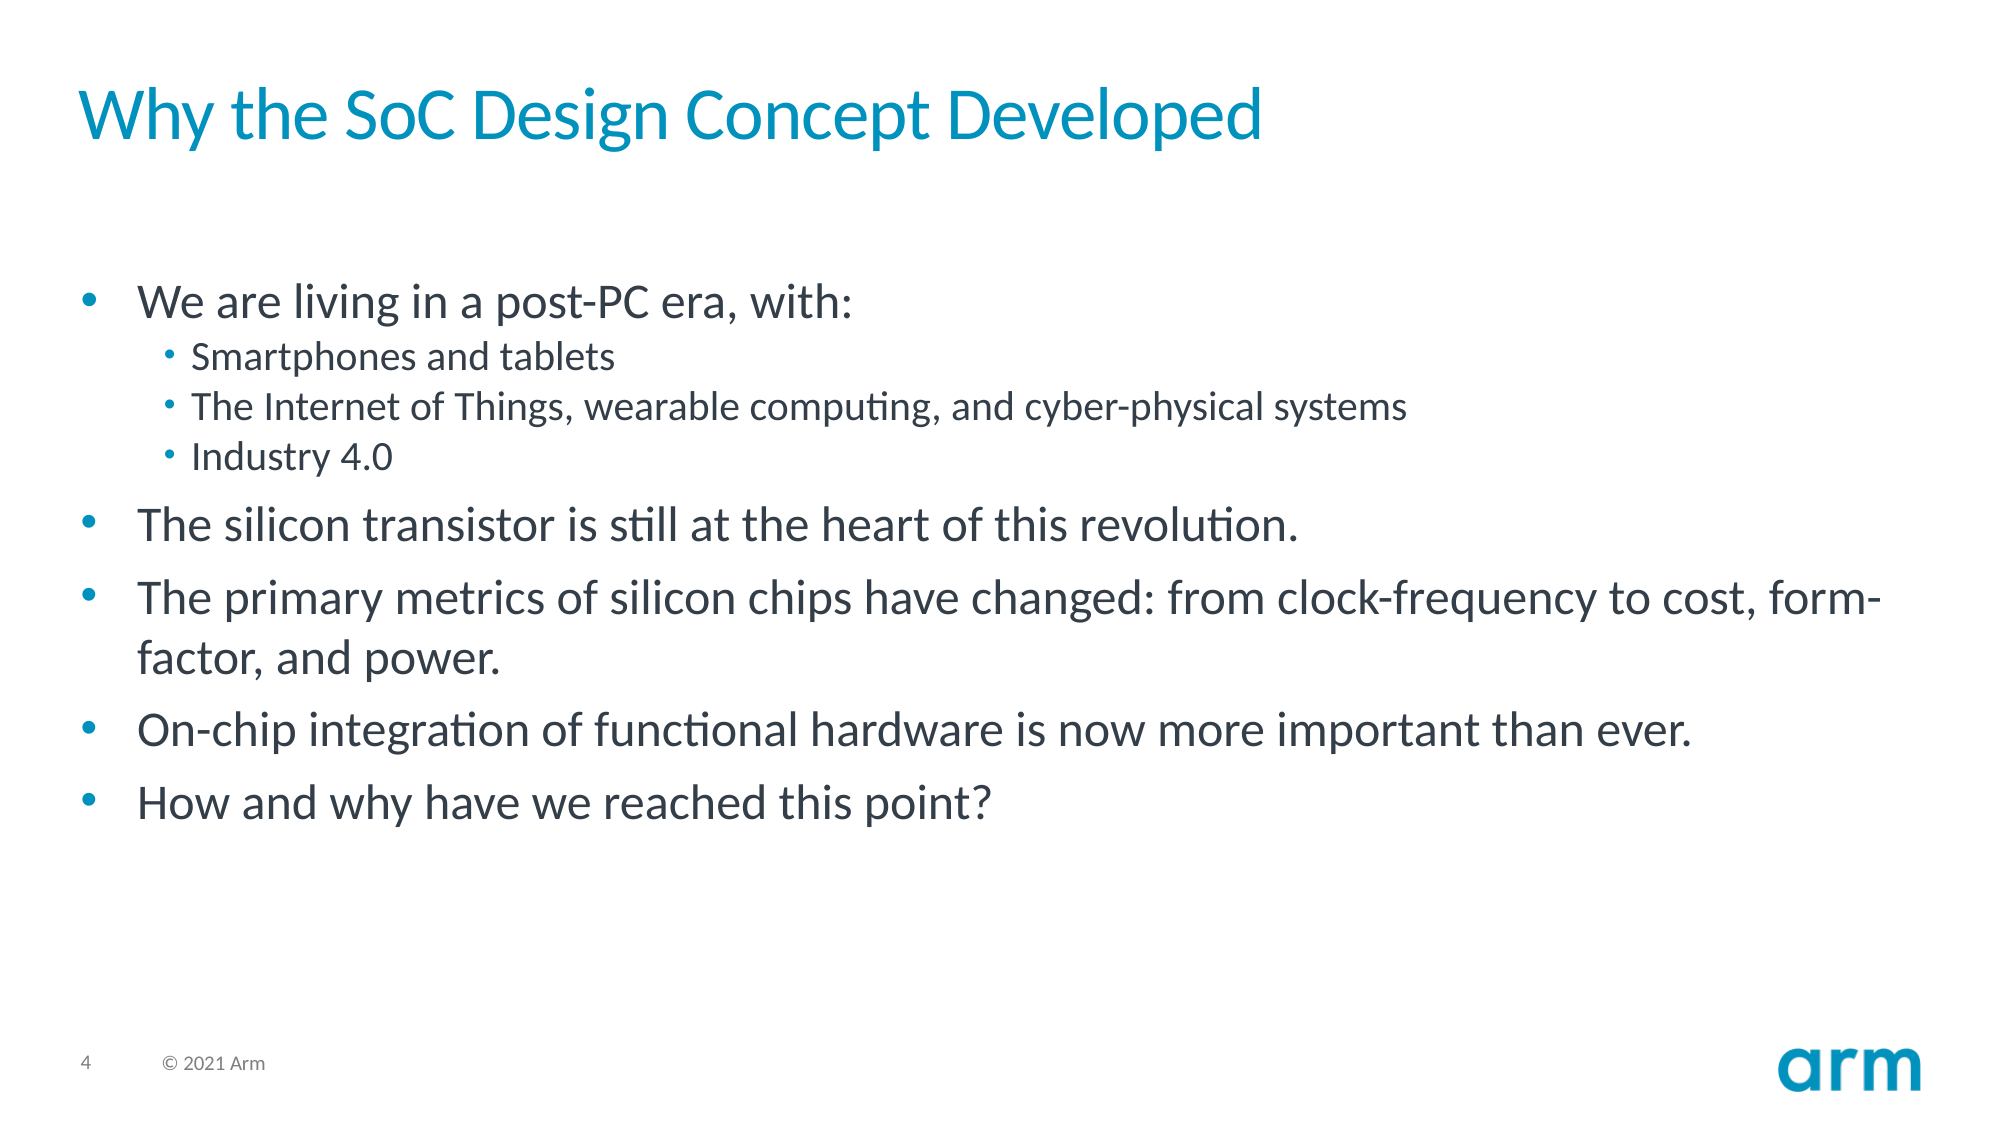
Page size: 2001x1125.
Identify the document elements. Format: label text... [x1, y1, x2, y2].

picture [1777, 1047, 1922, 1093]
list We are living in a post-PC era, with: Smartphones and tablets The Internet of Things, wearable computing, and cyber-physical systems Industry 4.0 The silicon transistor is still at the heart of this revolution. The primary metrics of silicon chips have changed: from clock-frequency to cost, form-factor, and power. On-chip integration of functional hardware is now more important than ever. How and why have we reached this point? [80, 268, 1893, 940]
title Why the SoC Design Concept Developed [78, 78, 1922, 186]
